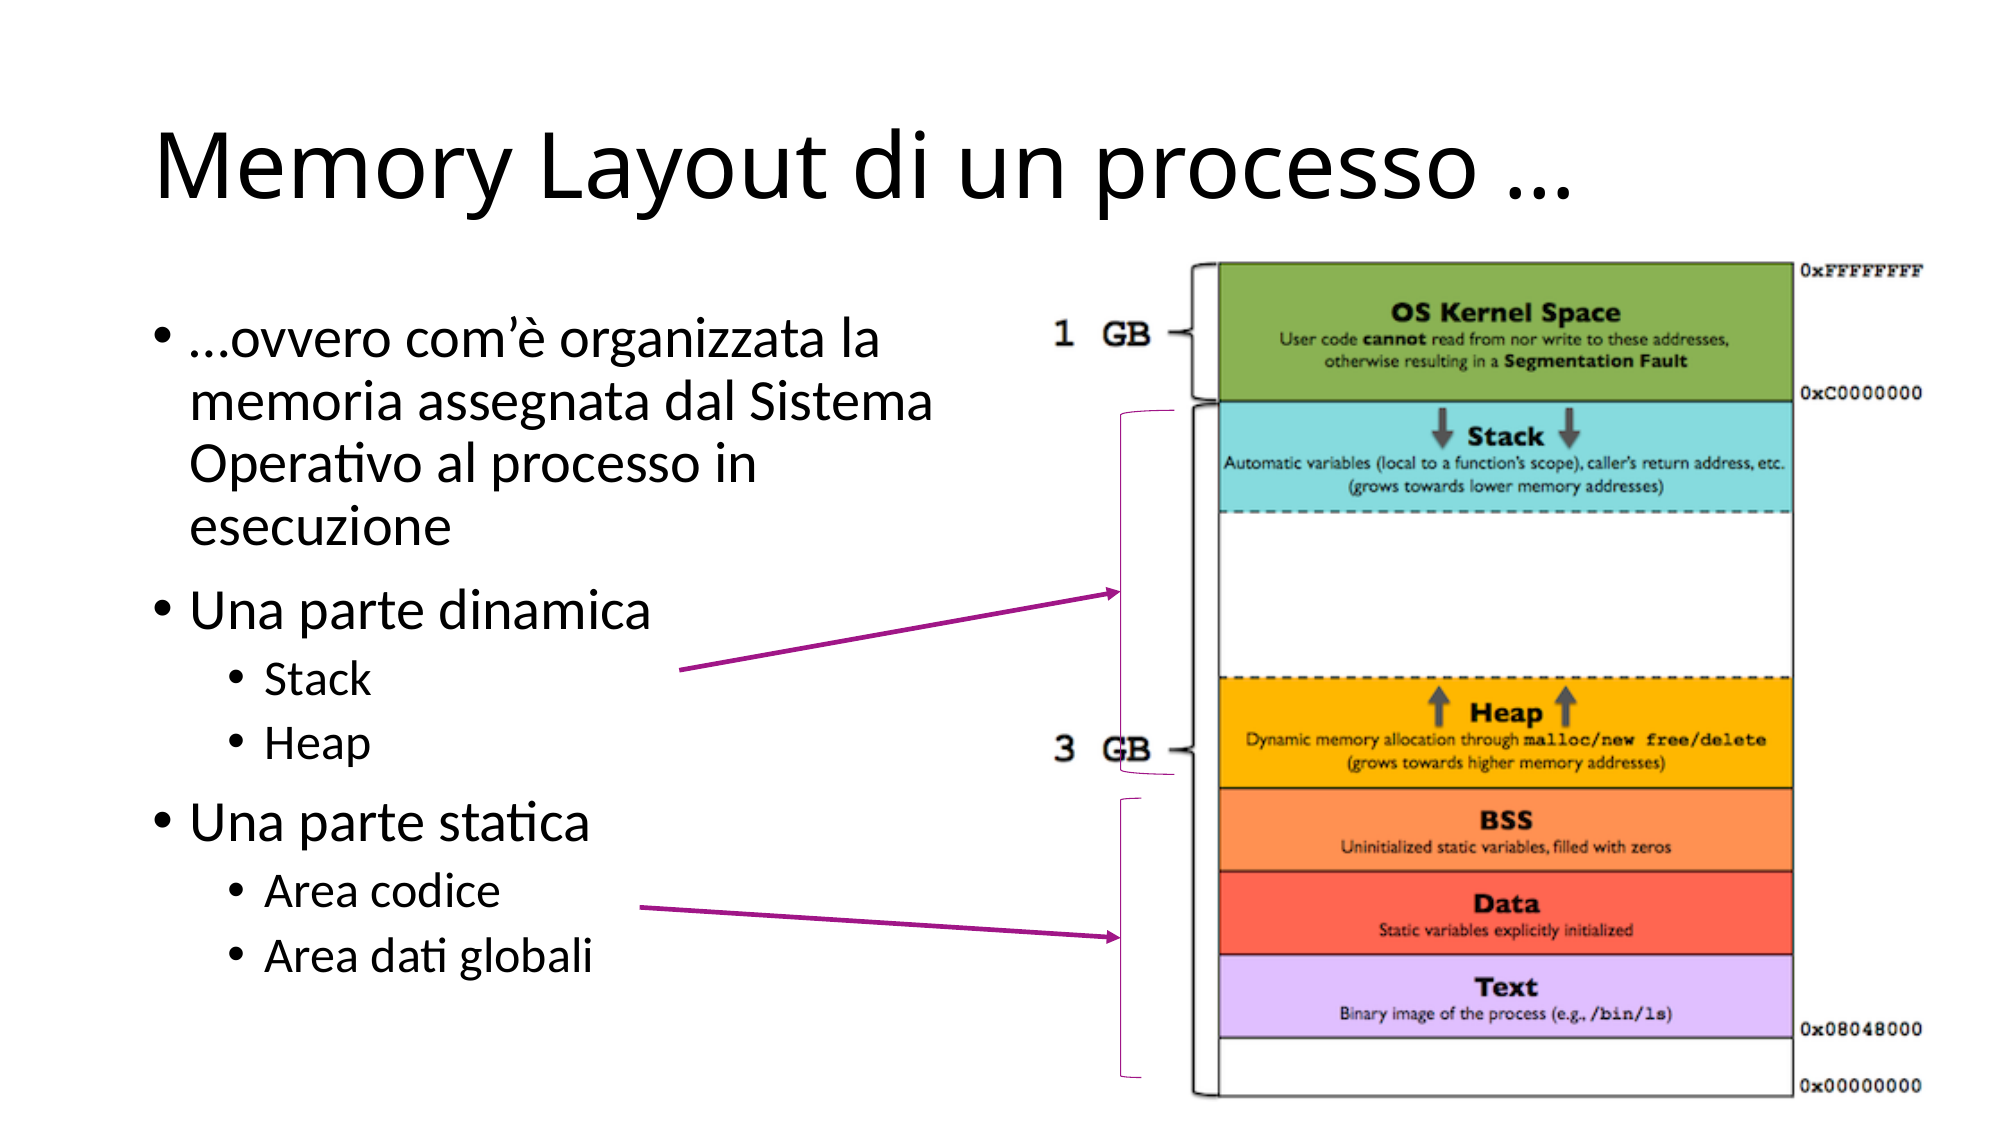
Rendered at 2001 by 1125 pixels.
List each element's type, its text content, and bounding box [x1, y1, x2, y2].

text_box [679, 591, 1121, 671]
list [1041, 253, 1936, 1102]
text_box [639, 907, 1121, 938]
title Memory Layout di un processo … [137, 59, 1863, 278]
list …ovvero com’è organizzata la memoria assegnata dal Sistema Operativo al processo in esecuzione Una parte dinamica Stack Heap Una parte statica Area codice Area dati globali [137, 299, 988, 1014]
